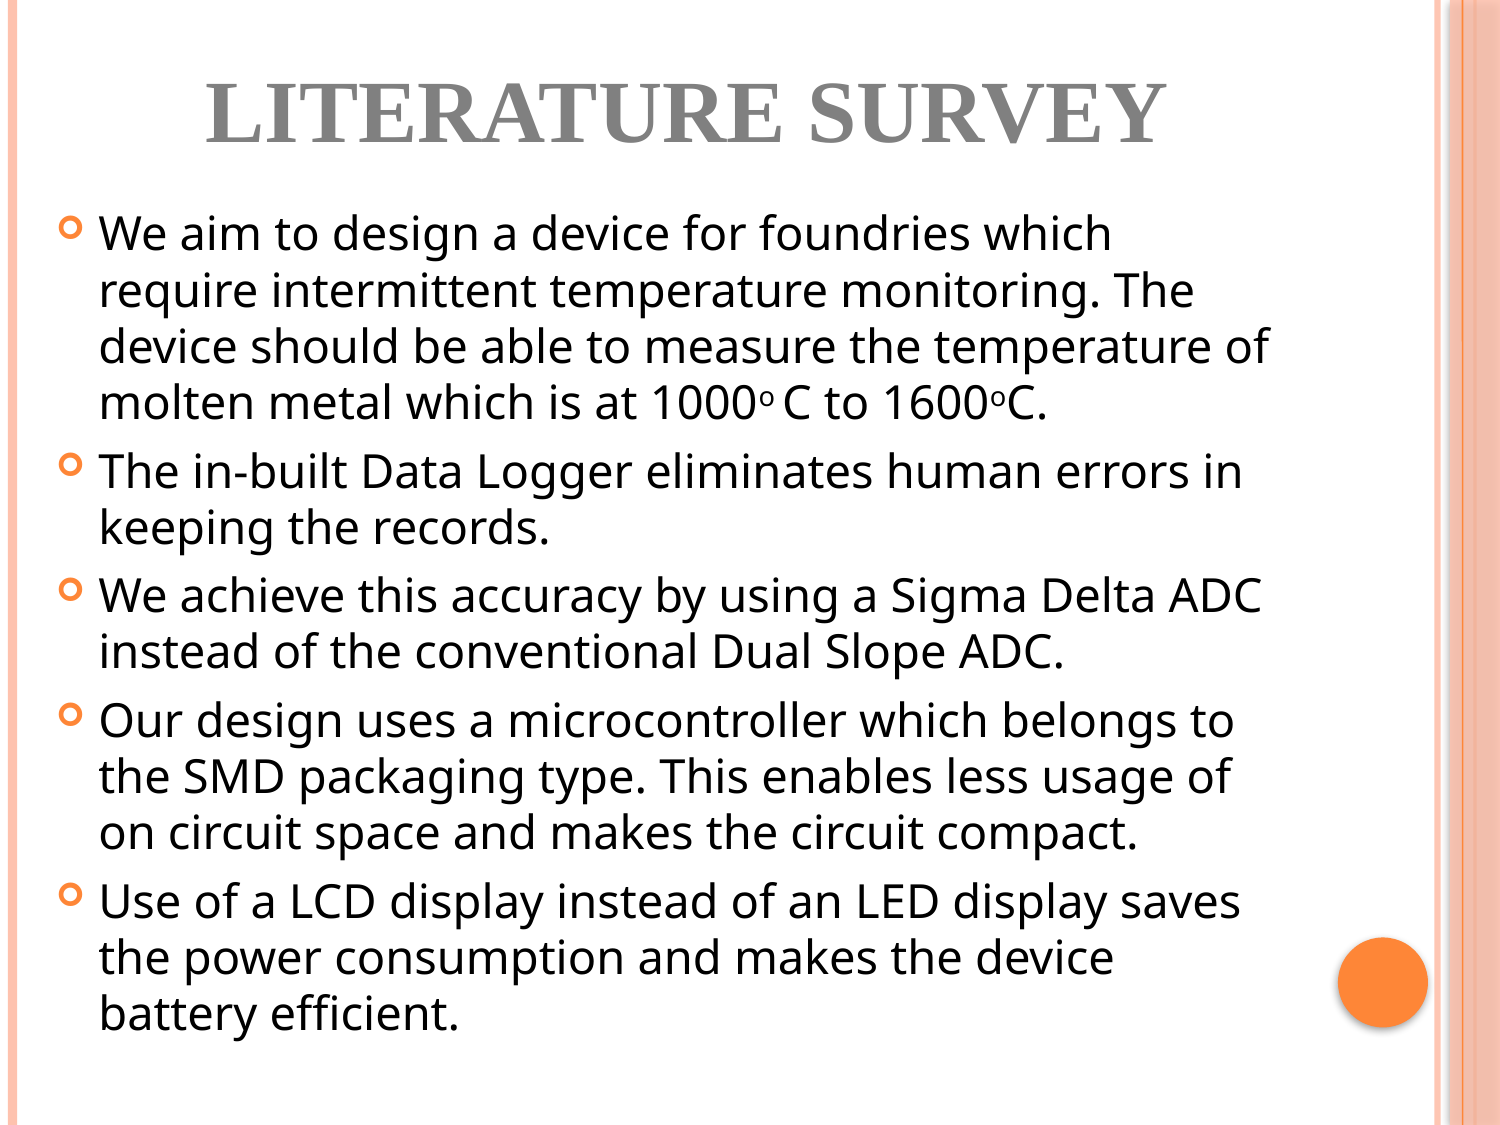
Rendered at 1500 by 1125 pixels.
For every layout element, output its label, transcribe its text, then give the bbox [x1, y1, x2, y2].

list We aim to design a device for foundries which require intermittent temperature monitoring. The device should be able to measure the temperature of molten metal which is at 1000o C to 1600oC. The in-built Data Logger eliminates human errors in keeping the records. We achieve this accuracy by using a Sigma Delta ADC instead of the conventional Dual Slope ADC. Our design uses a microcontroller which belongs to the SMD packaging type. This enables less usage of on circuit space and makes the circuit compact. Use of a LCD display instead of an LED display saves the power consumption and makes the device battery efficient. [41, 196, 1300, 1062]
title Literature survey [75, 45, 1300, 196]
